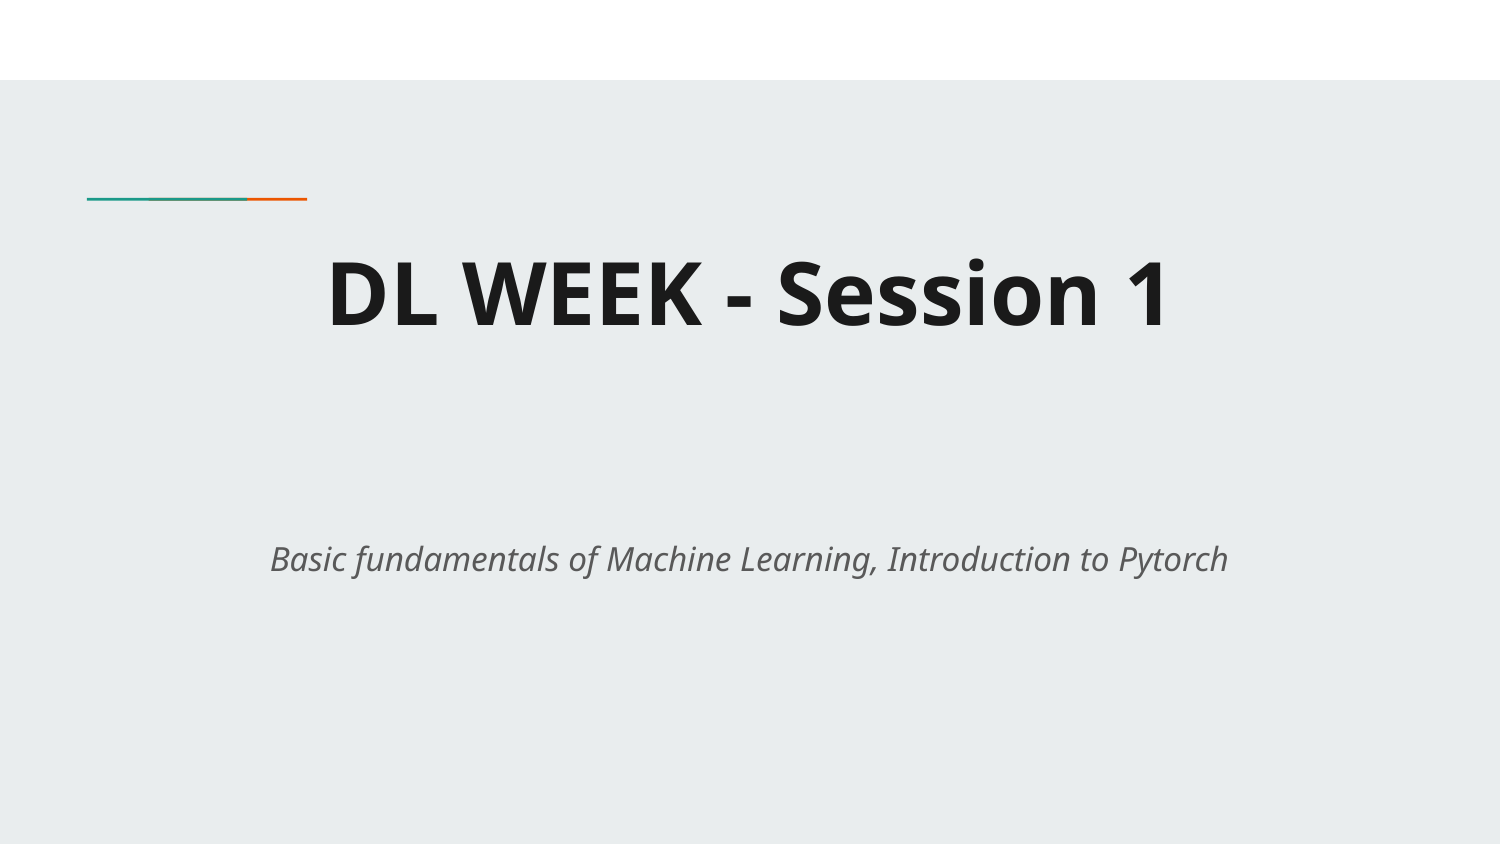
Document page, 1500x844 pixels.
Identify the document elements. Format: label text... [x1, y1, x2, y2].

title DL WEEK - Session 1 [119, 216, 1381, 490]
subtitle Basic fundamentals of Machine Learning, Introduction to Pytorch [119, 520, 1381, 610]
